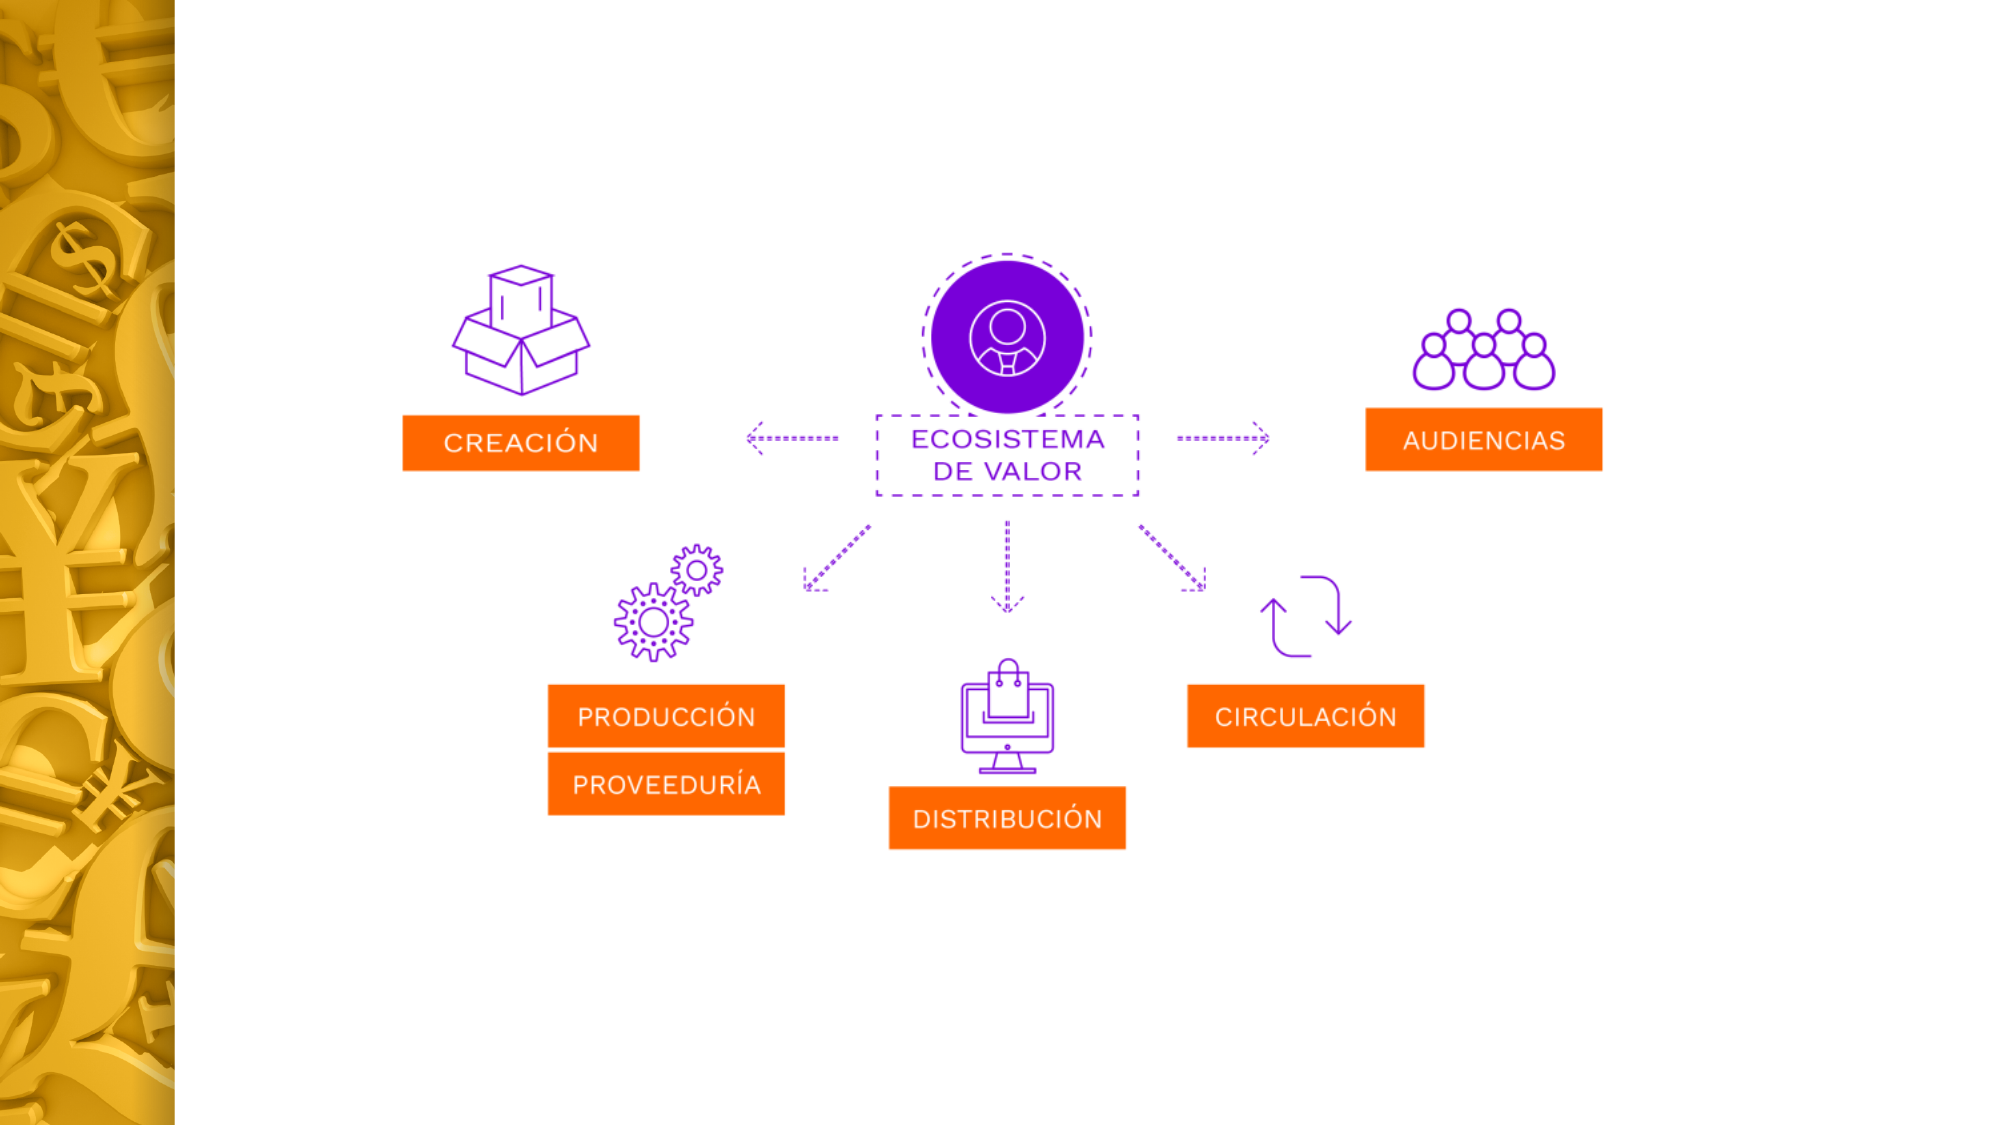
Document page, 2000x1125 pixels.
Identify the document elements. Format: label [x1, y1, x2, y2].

picture [0, 0, 175, 1125]
picture [183, 181, 1816, 944]
